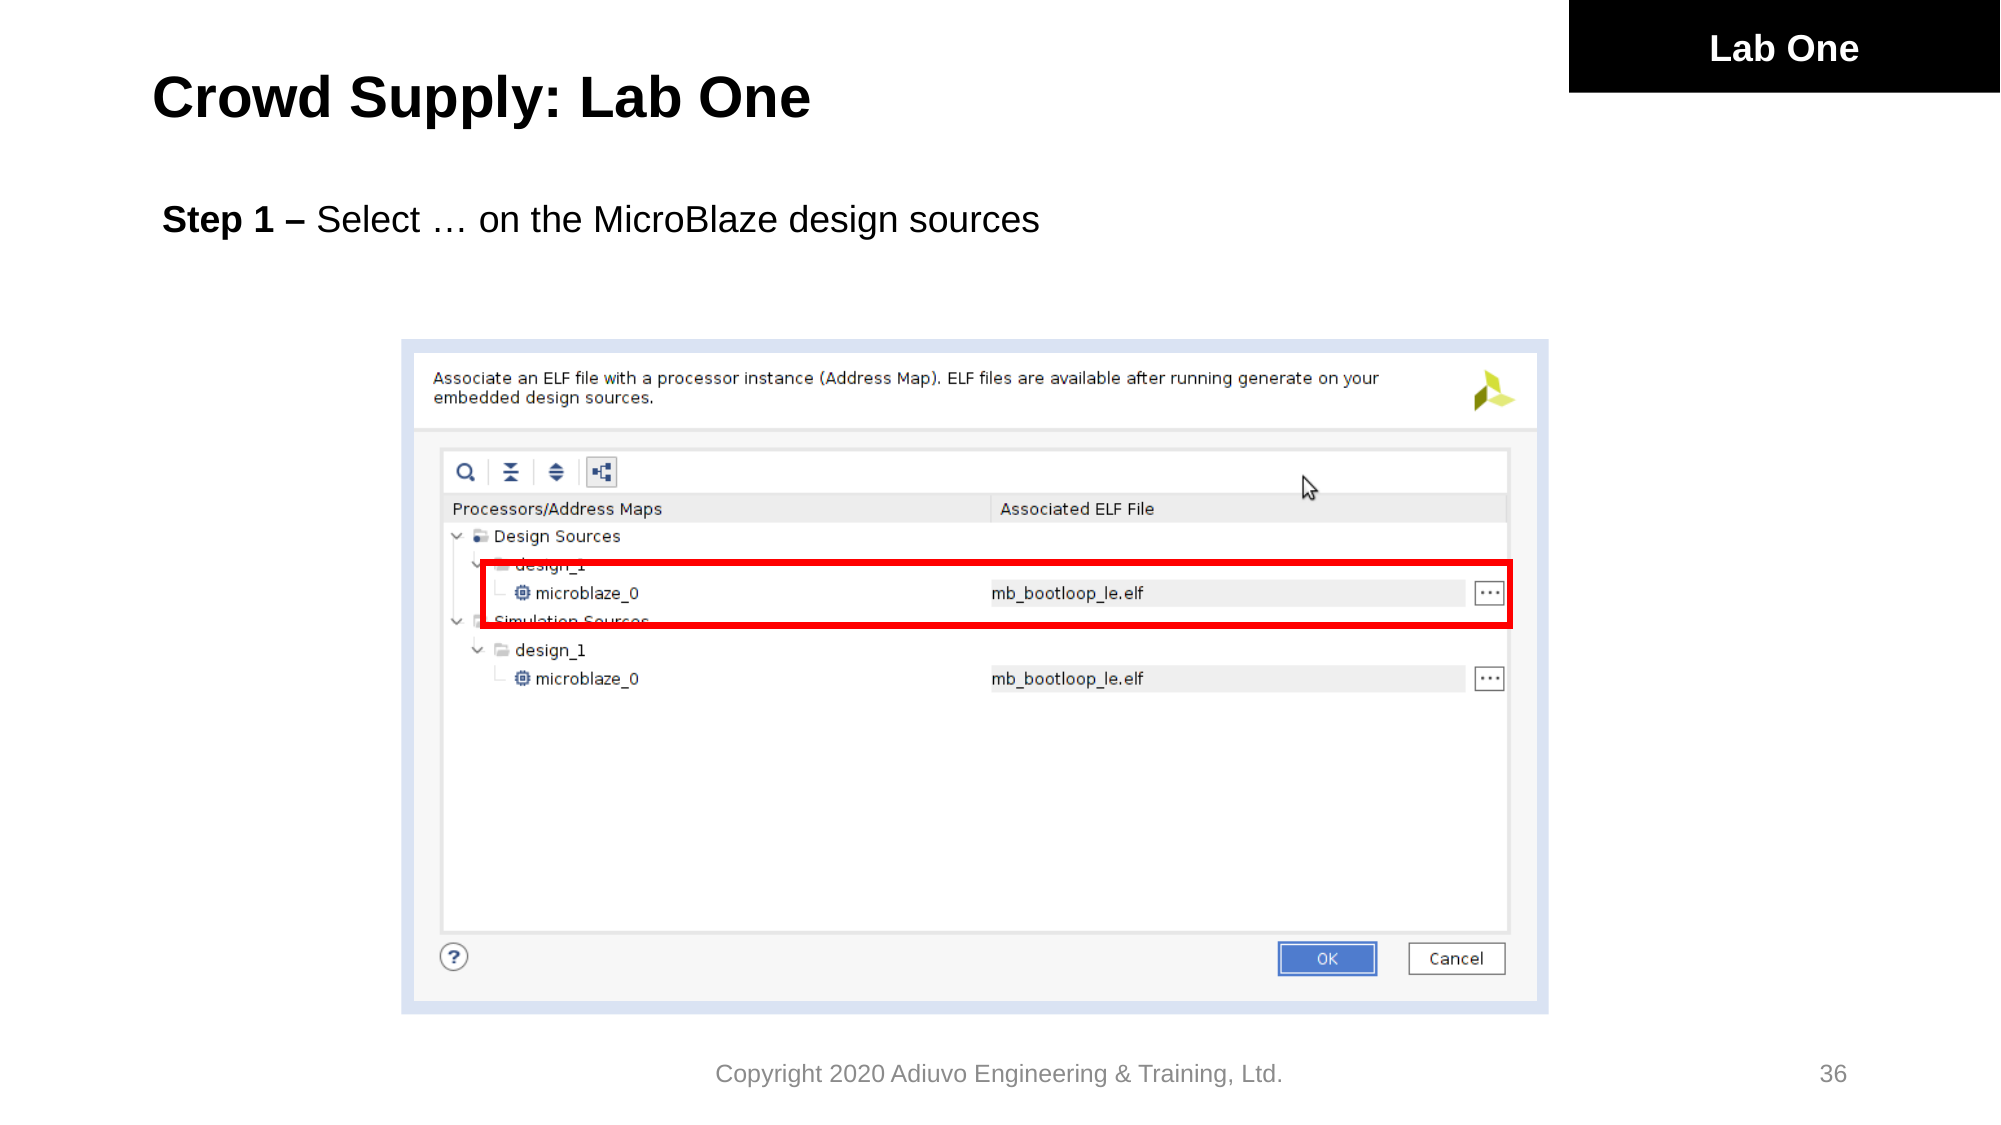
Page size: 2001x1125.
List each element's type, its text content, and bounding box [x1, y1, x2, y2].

title Crowd Supply: Lab One [137, 59, 1863, 153]
text_box Step 1 – Select … on the MicroBlaze design sources [147, 187, 1873, 338]
footer Copyright 2020 Adiuvo Engineering & Training, Ltd. [662, 1042, 1338, 1103]
slide_number 36 [1412, 1042, 1863, 1103]
text_box Lab One [1568, 0, 2000, 94]
text_box [400, 338, 1550, 1015]
picture [414, 353, 1537, 1001]
